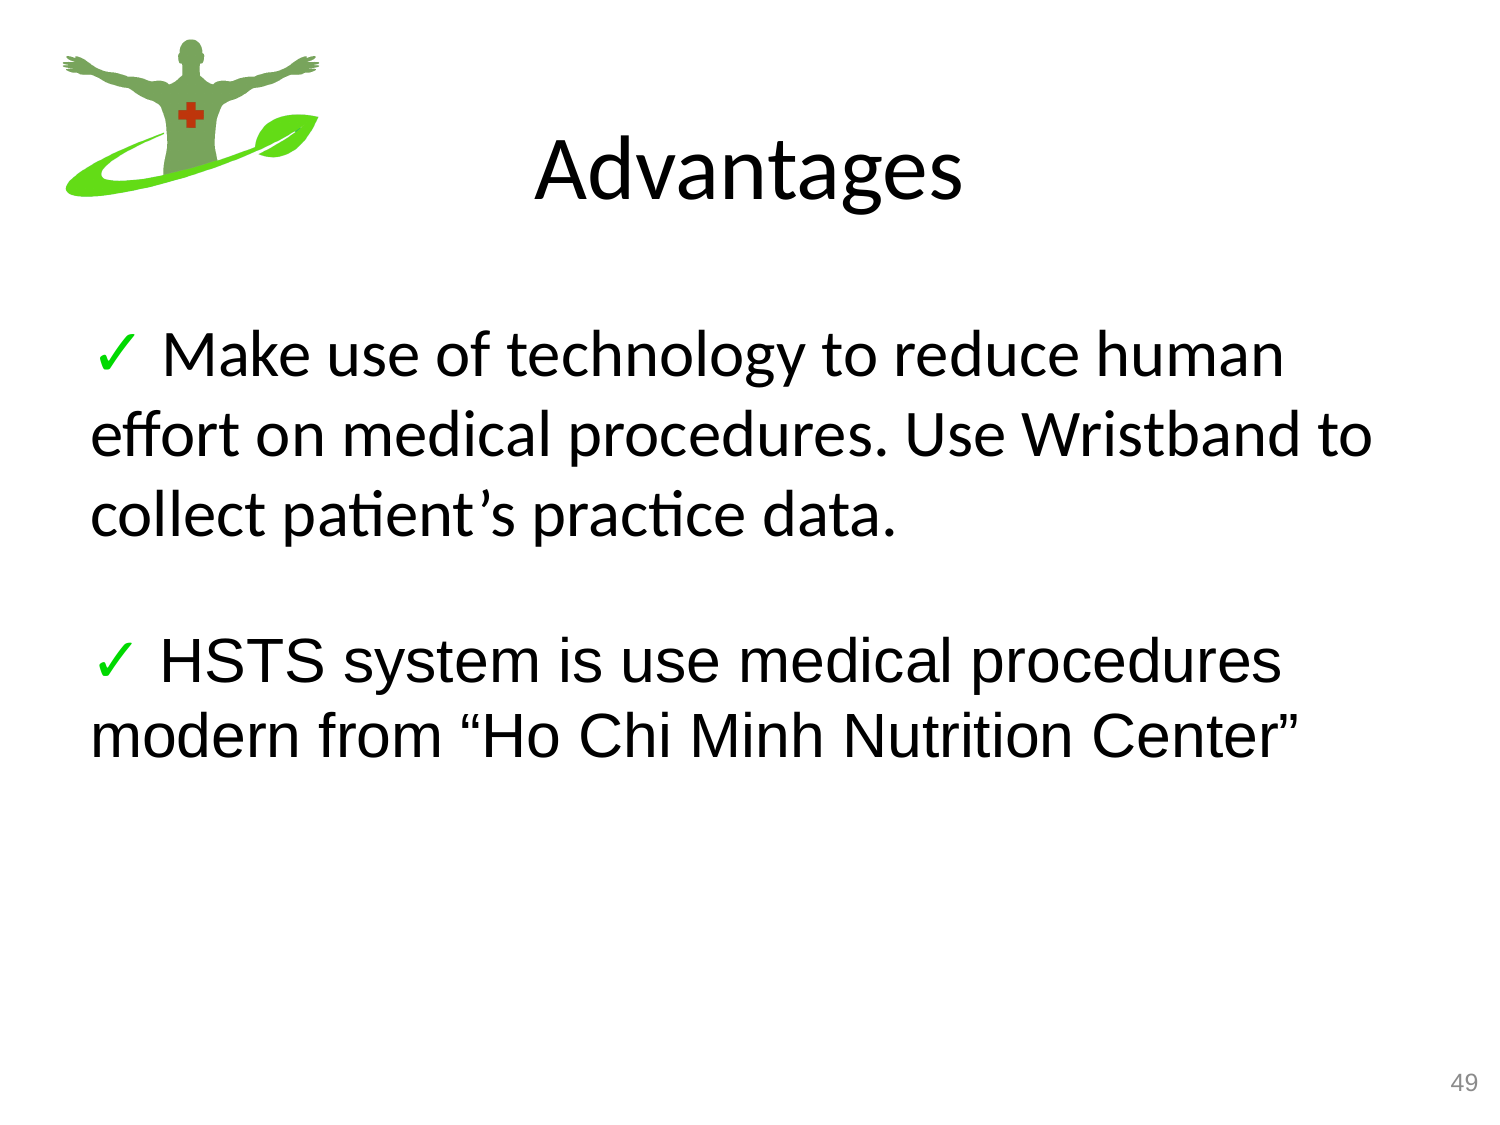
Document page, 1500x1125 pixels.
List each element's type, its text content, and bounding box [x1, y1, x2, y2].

list ✓ Make use of technology to reduce human effort on medical procedures. Use Wristband to collect patient’s practice data. [75, 294, 1425, 593]
slide_number 49 [1403, 1038, 1494, 1125]
text_box ✓ HSTS system is use medical procedures modern from “Ho Chi Minh Nutrition Center” [74, 604, 1410, 830]
title Advantages [75, 45, 1425, 233]
picture [59, 37, 323, 198]
